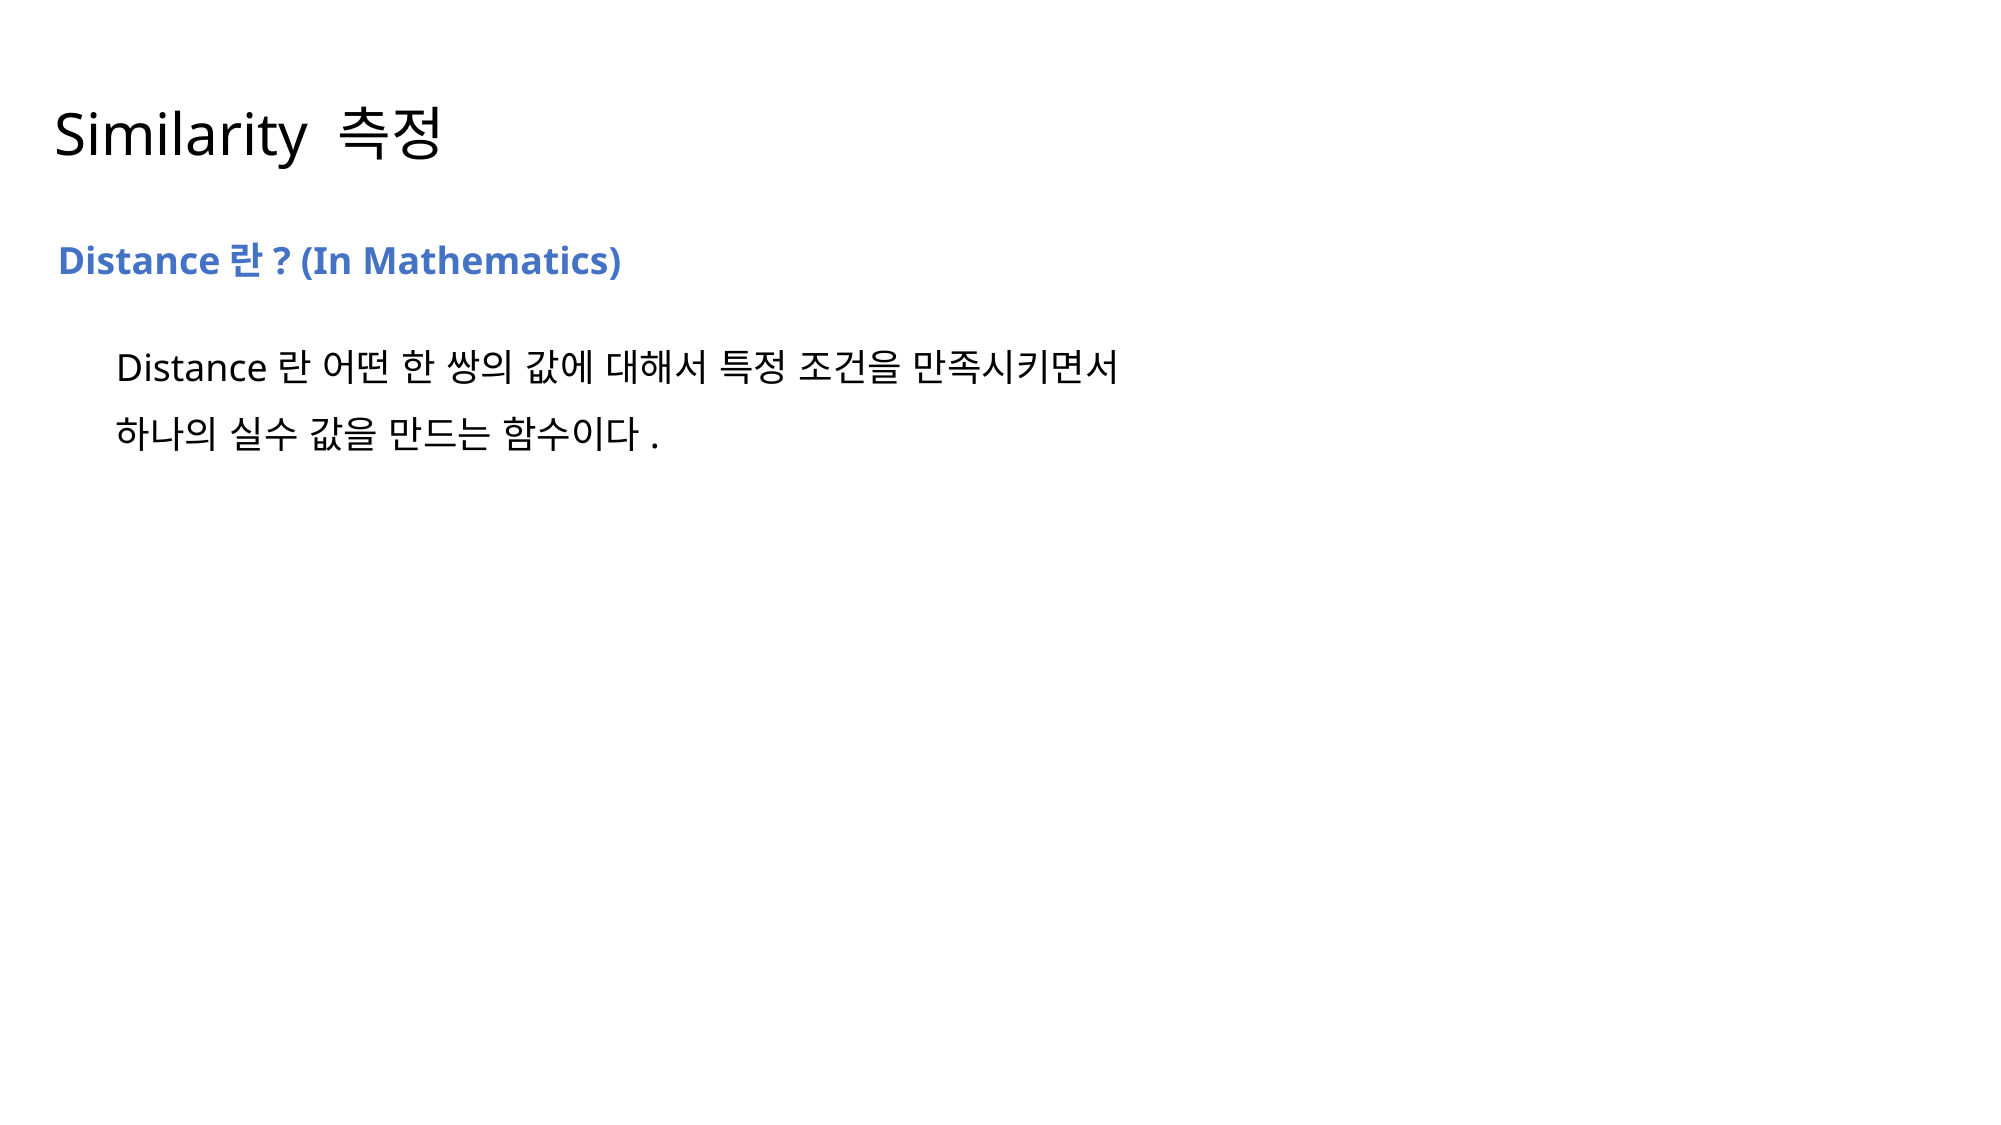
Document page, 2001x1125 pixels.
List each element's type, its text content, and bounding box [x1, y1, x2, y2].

text_box Distance란? (In Mathematics) [42, 229, 637, 290]
text_box Similarity 측정 [39, 89, 460, 175]
text_box Distance란 어떤 한 쌍의 값에 대해서 특정 조건을 만족시키면서 하나의 실수 값을 만드는 함수이다. [101, 313, 1135, 464]
